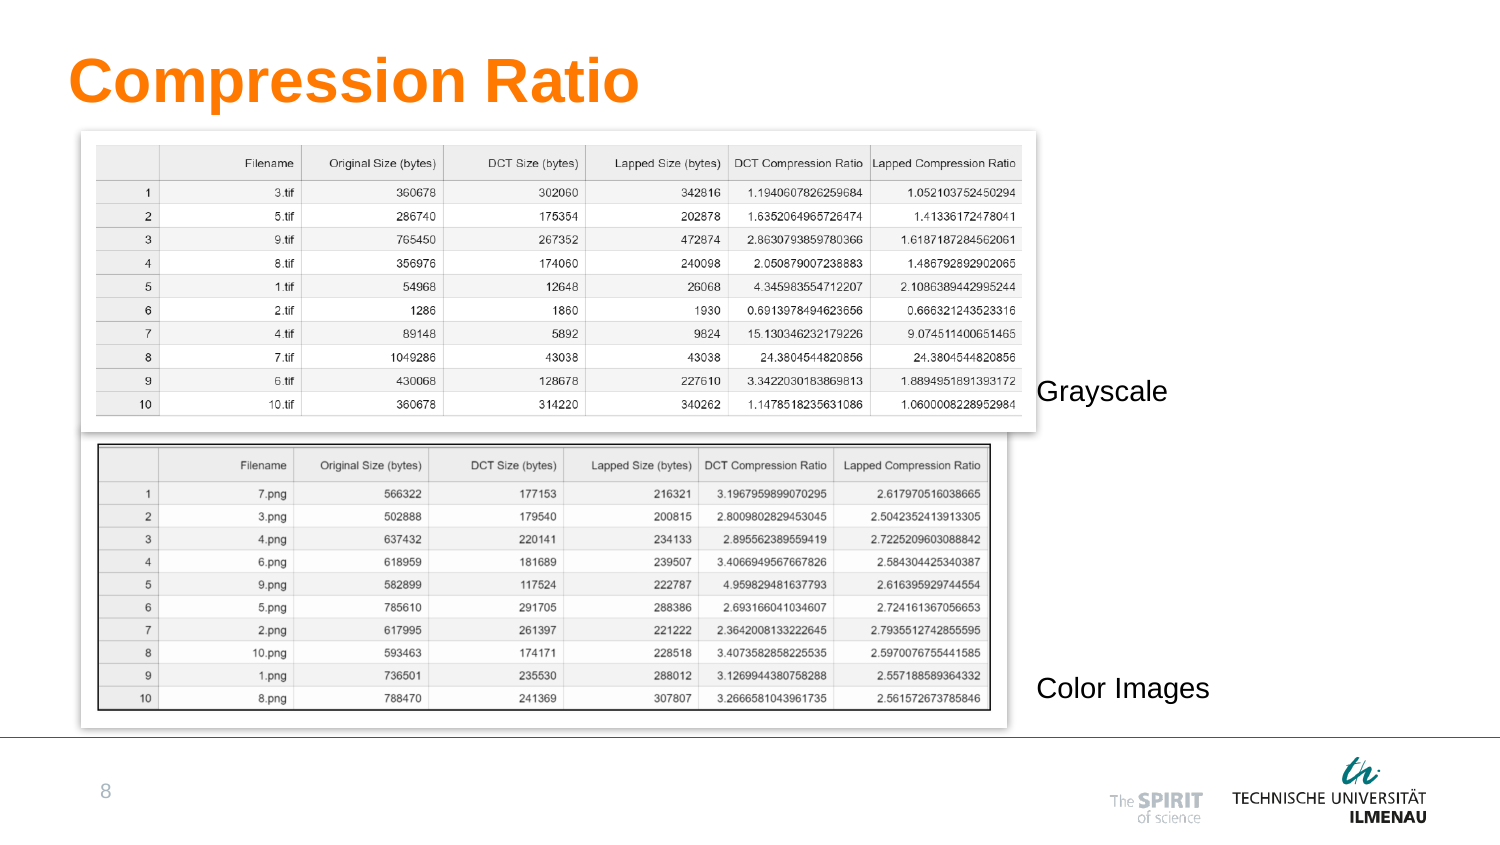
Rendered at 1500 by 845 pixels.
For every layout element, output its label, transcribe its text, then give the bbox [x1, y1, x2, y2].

title Compression Ratio [68, 40, 1432, 116]
text_box Color Images [1021, 661, 1266, 712]
slide_number 8 [41, 777, 112, 803]
picture [1101, 752, 1426, 829]
picture [94, 440, 993, 714]
picture [95, 144, 1022, 418]
text_box Grayscale [1042, 364, 1266, 415]
